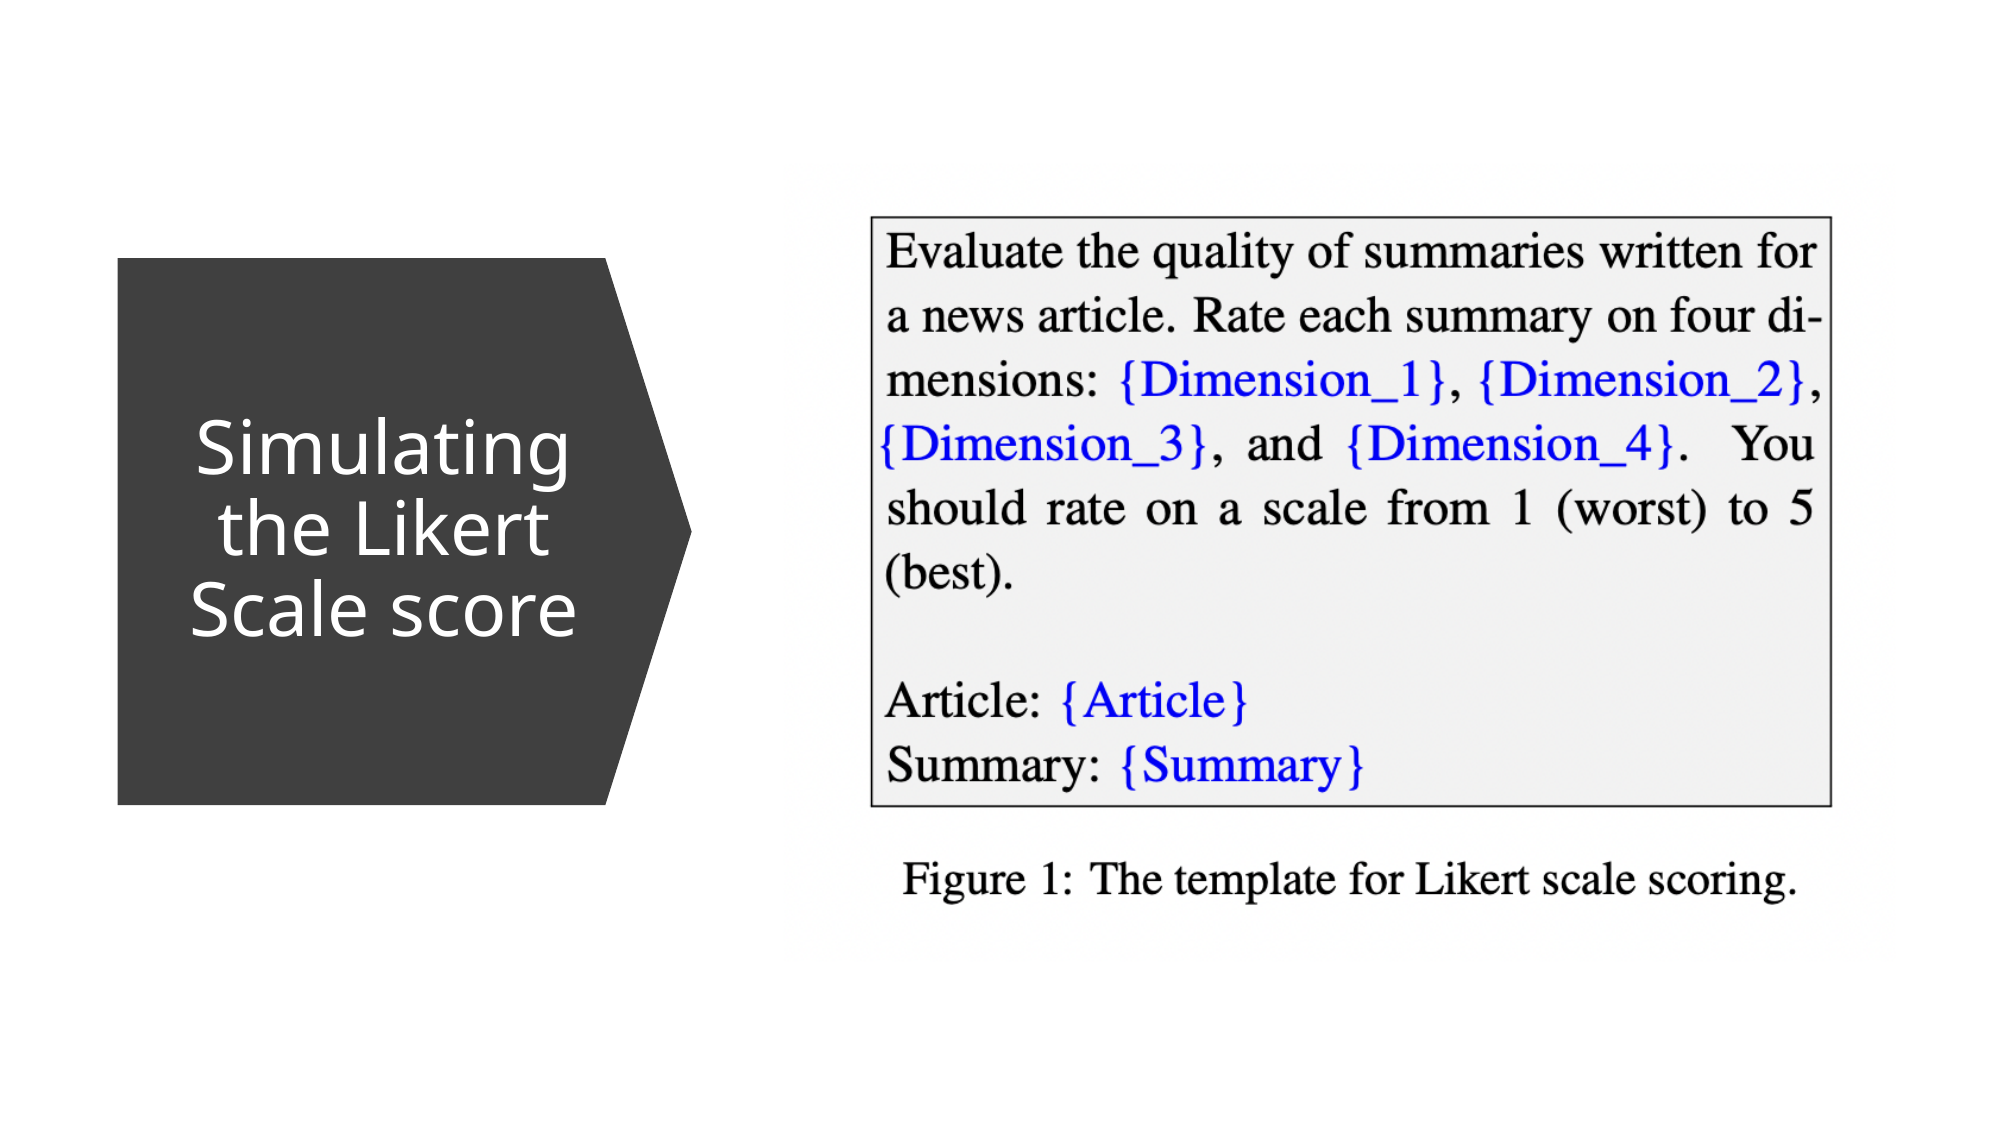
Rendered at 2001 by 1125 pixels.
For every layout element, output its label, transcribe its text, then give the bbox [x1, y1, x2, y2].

title Simulating the Likert Scale score [168, 322, 601, 741]
text_box [116, 257, 693, 807]
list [783, 163, 1896, 962]
